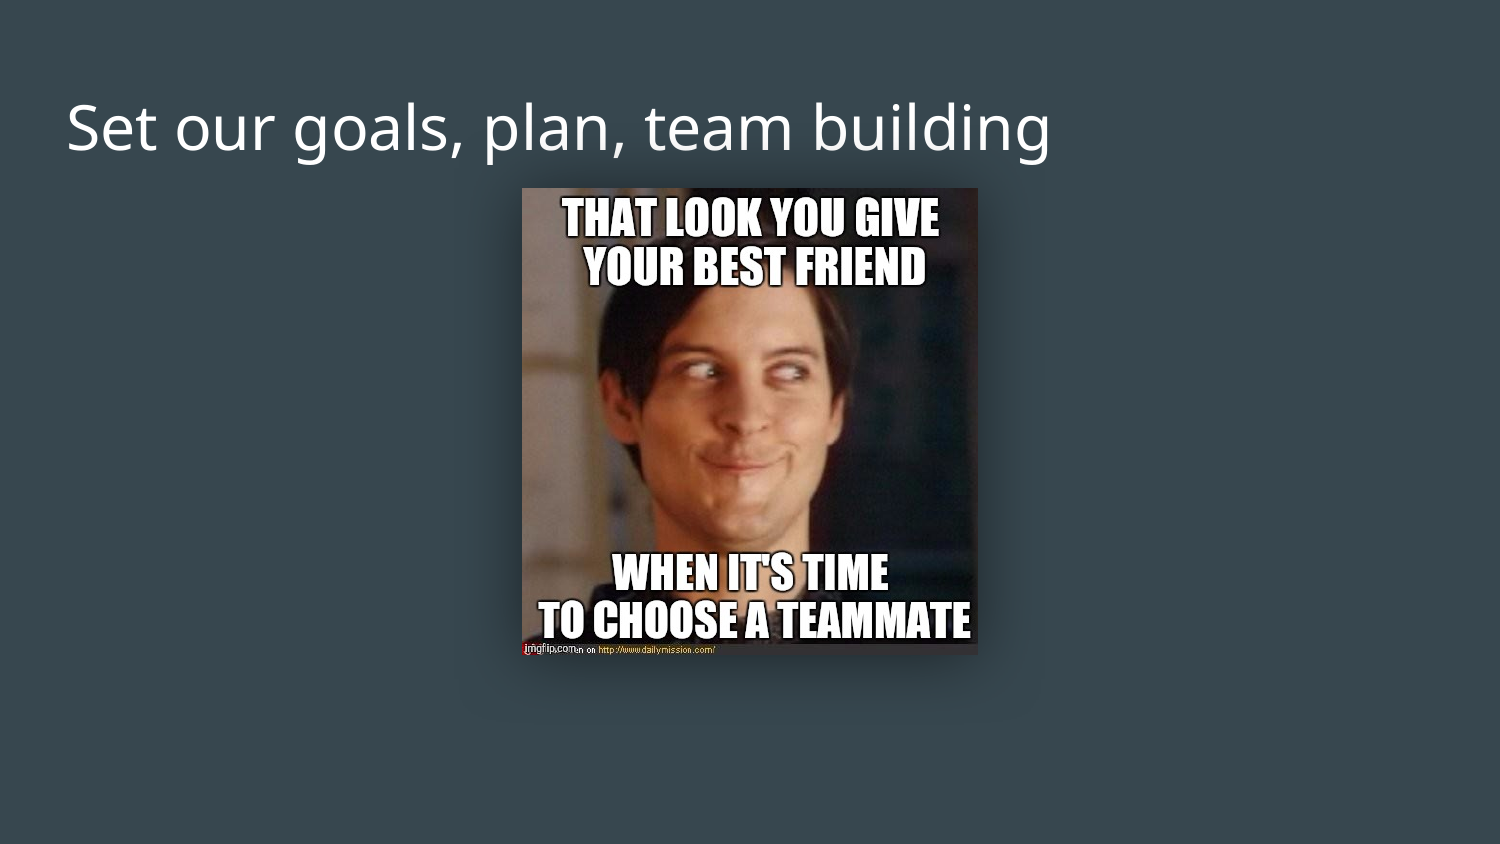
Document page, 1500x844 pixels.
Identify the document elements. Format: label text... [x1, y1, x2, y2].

picture [522, 188, 978, 655]
title Set our goals, plan, team building [51, 72, 1449, 167]
